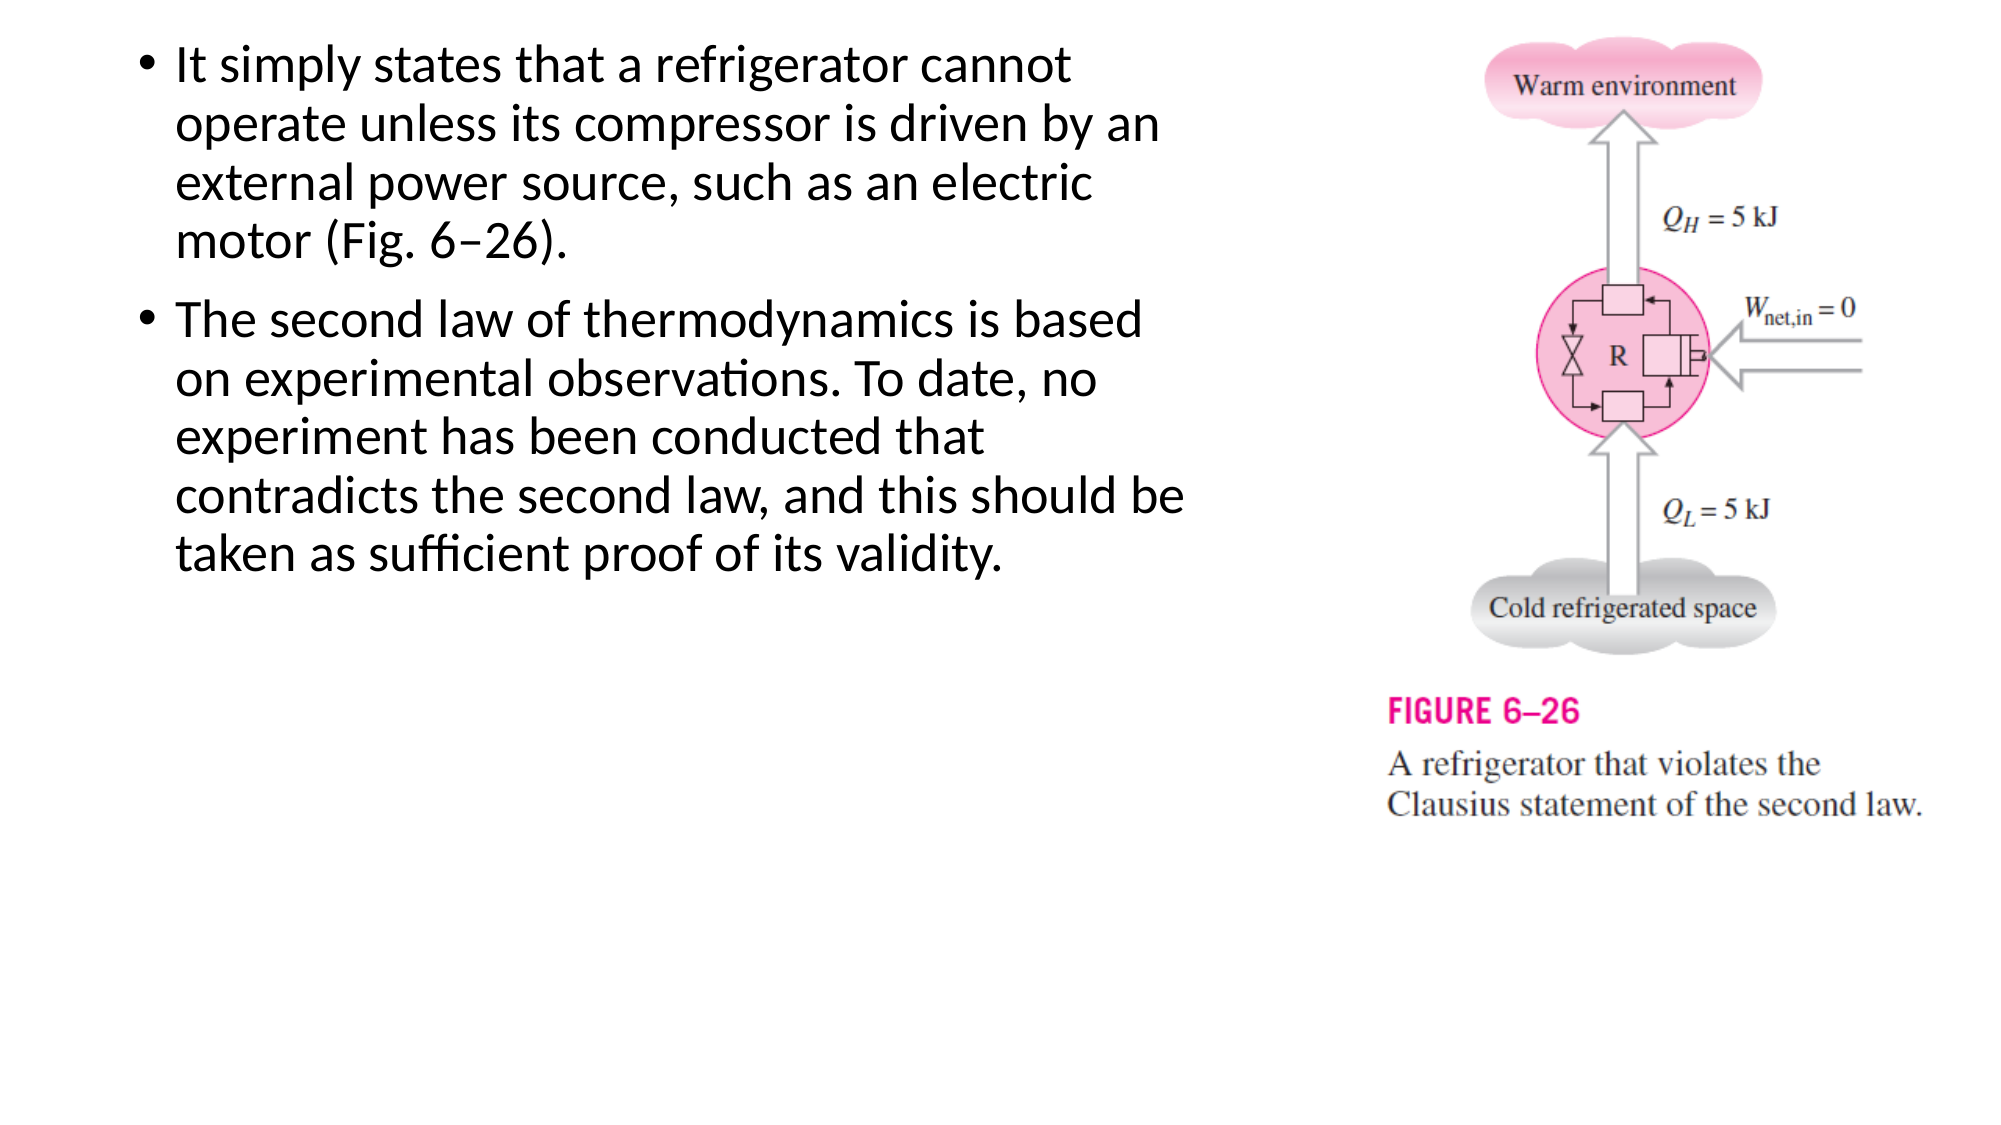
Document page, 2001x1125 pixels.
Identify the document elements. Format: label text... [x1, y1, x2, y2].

list It simply states that a refrigerator cannot operate unless its compressor is driven by an external power source, such as an electric motor (Fig. 6–26). The second law of thermodynamics is based on experimental observations. To date, no experiment has been conducted that contradicts the second law, and this should be taken as sufficient proof of its validity. [122, 28, 1224, 1094]
picture [1327, 11, 1943, 849]
